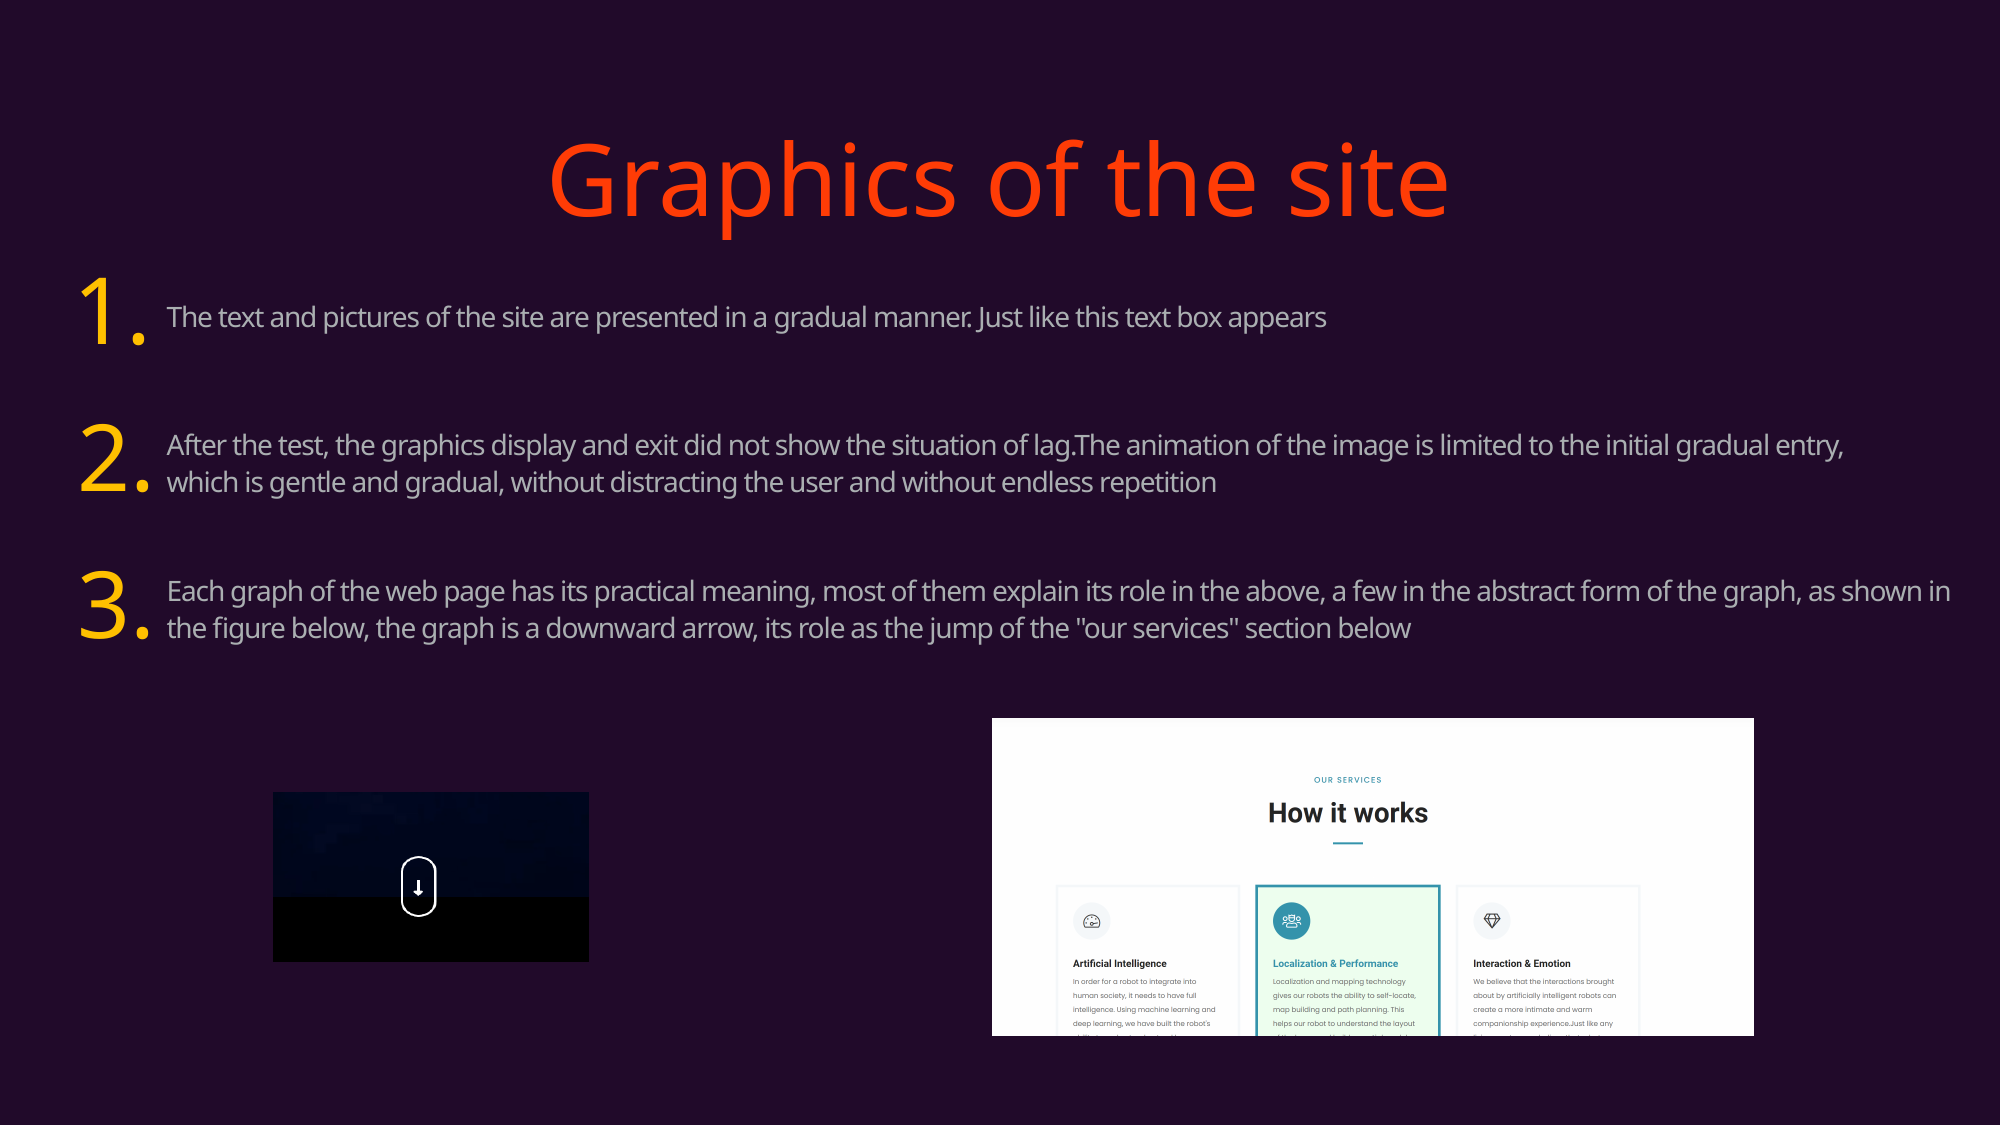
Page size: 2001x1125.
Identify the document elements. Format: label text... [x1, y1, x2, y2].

picture [992, 718, 1754, 1036]
text_box Each graph of the web page has its practical meaning, most of them explain its role in the above, a few in the abstract form of the graph, as shown in the figure below, the graph is a downward arrow, its role as the jump of the "our services" section below [160, 564, 1964, 651]
text_box 1. [67, 258, 157, 371]
text_box Graphics of the site [540, 110, 1460, 243]
picture [273, 792, 589, 962]
text_box After the test, the graphics display and exit did not show the situation of lag.The animation of the image is limited to the initial gradual entry, which is gentle and gradual, without distracting the user and without endless repetition [160, 418, 1851, 505]
text_box 2. [71, 405, 161, 518]
text_box 3. [71, 552, 161, 665]
text_box The text and pictures of the site are presented in a gradual manner. Just like this text box appears [160, 290, 1487, 339]
